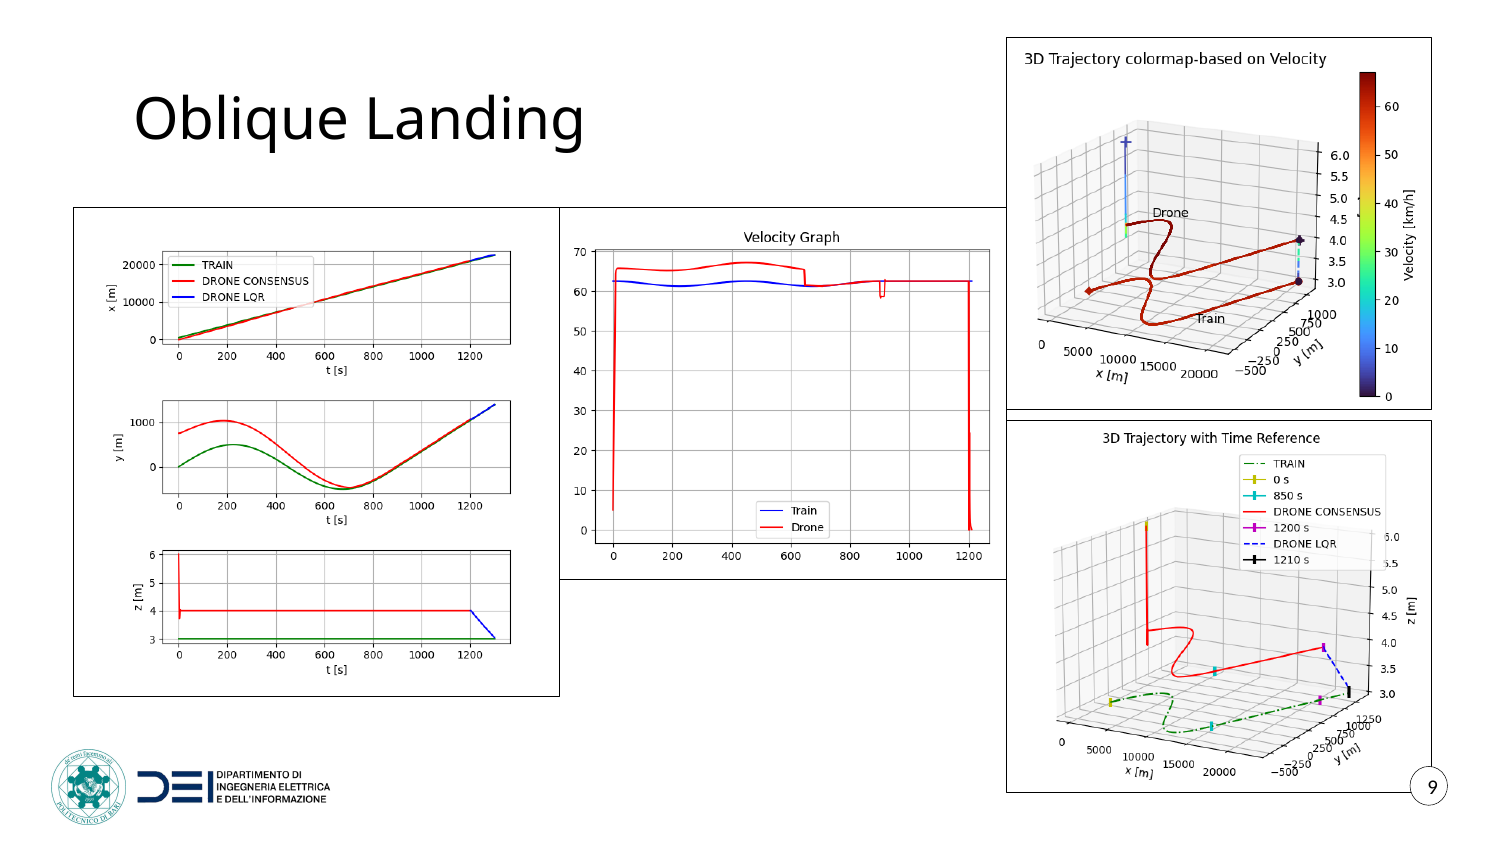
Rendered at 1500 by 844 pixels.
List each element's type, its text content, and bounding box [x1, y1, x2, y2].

text_box [1004, 407, 1009, 419]
picture [1011, 40, 1426, 406]
title Oblique Landing [118, 67, 605, 167]
text_box [1004, 35, 1433, 412]
picture [564, 223, 999, 569]
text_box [1006, 419, 1432, 793]
picture [137, 768, 334, 805]
text_box [564, 576, 1001, 581]
picture [51, 749, 126, 825]
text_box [72, 206, 560, 697]
text_box [557, 205, 1006, 229]
text_box 9 [1415, 765, 1450, 808]
